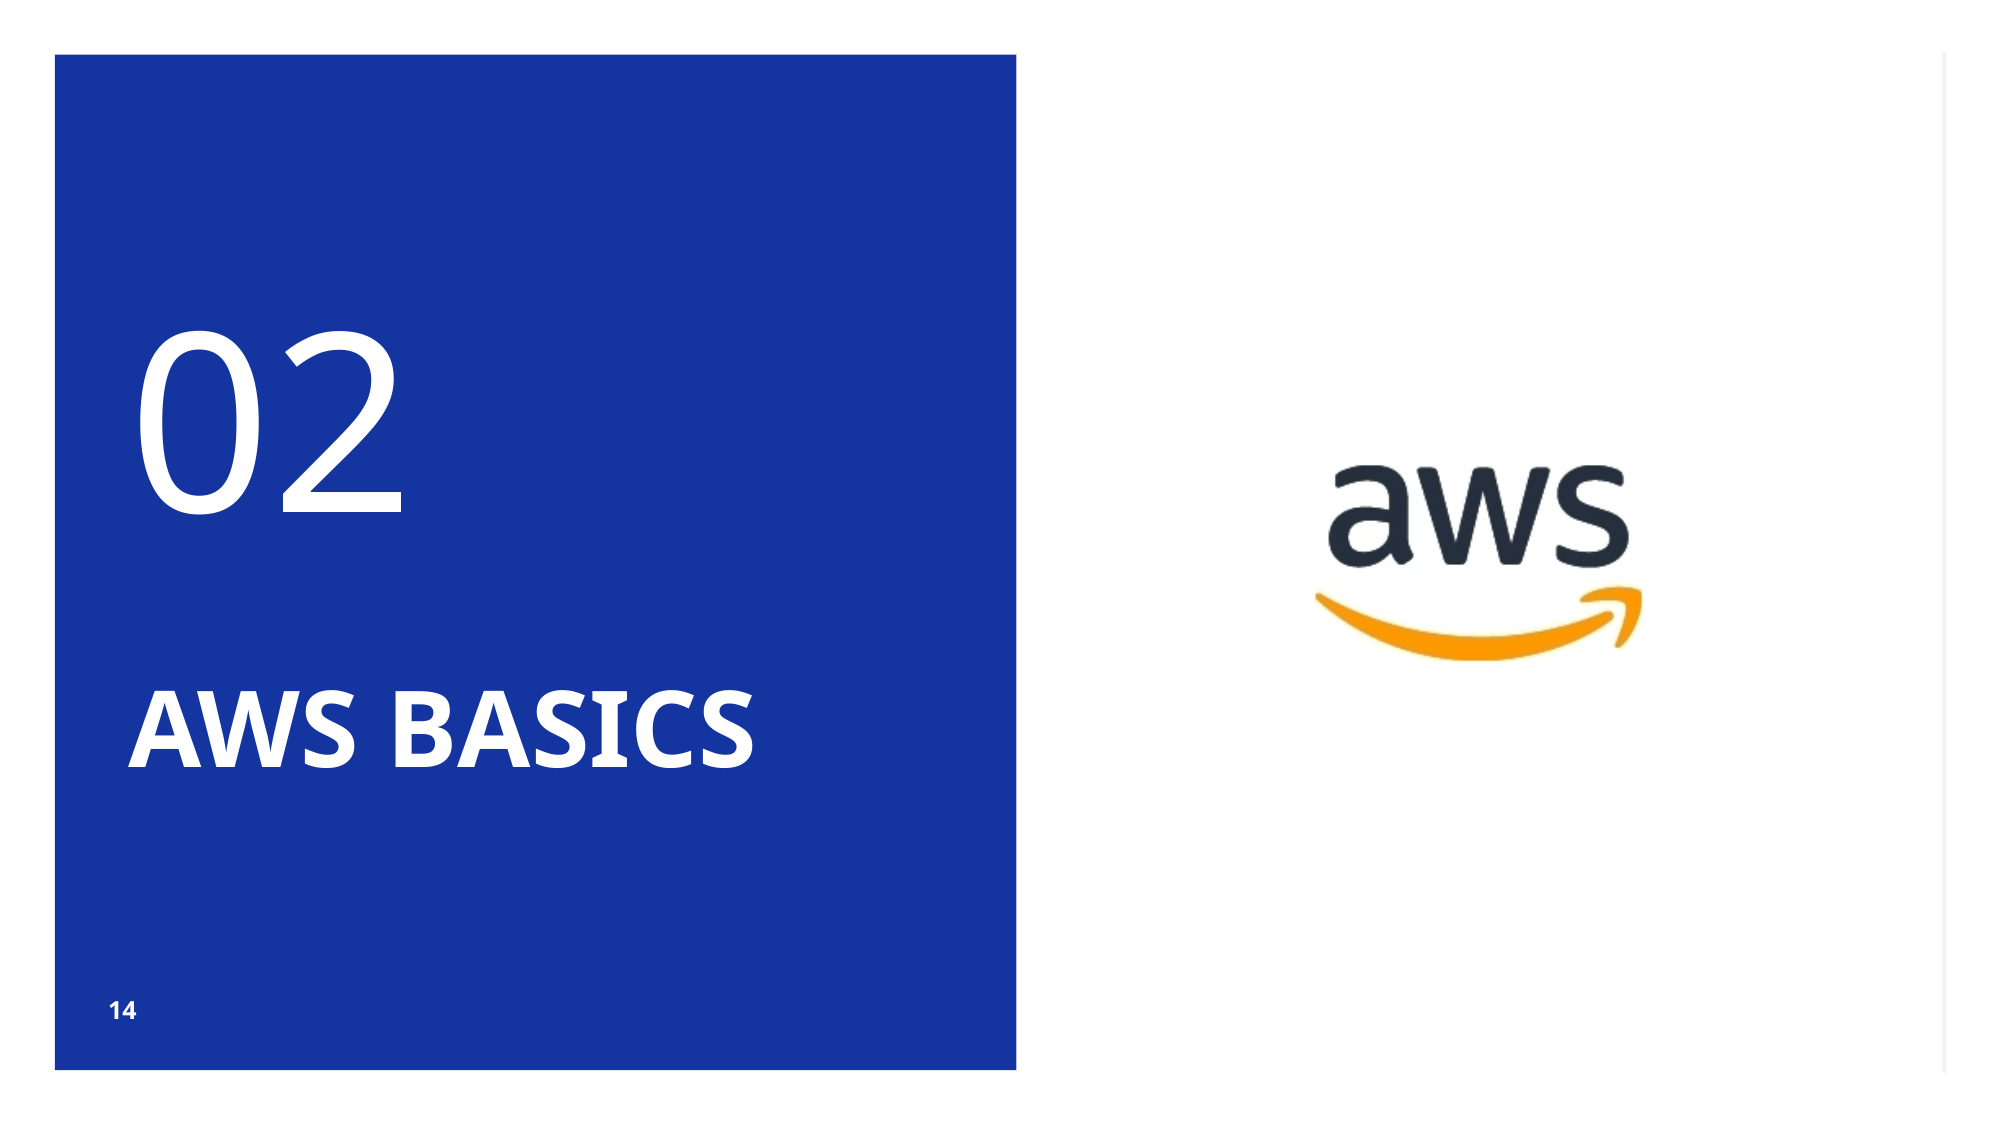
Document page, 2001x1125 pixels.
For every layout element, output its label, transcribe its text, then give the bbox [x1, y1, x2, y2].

picture [1016, 51, 1942, 1073]
list 02 [128, 275, 488, 563]
title AWS BASICS [128, 562, 1016, 875]
text_box [1016, 51, 1947, 1074]
slide_number 14 [108, 982, 150, 1040]
